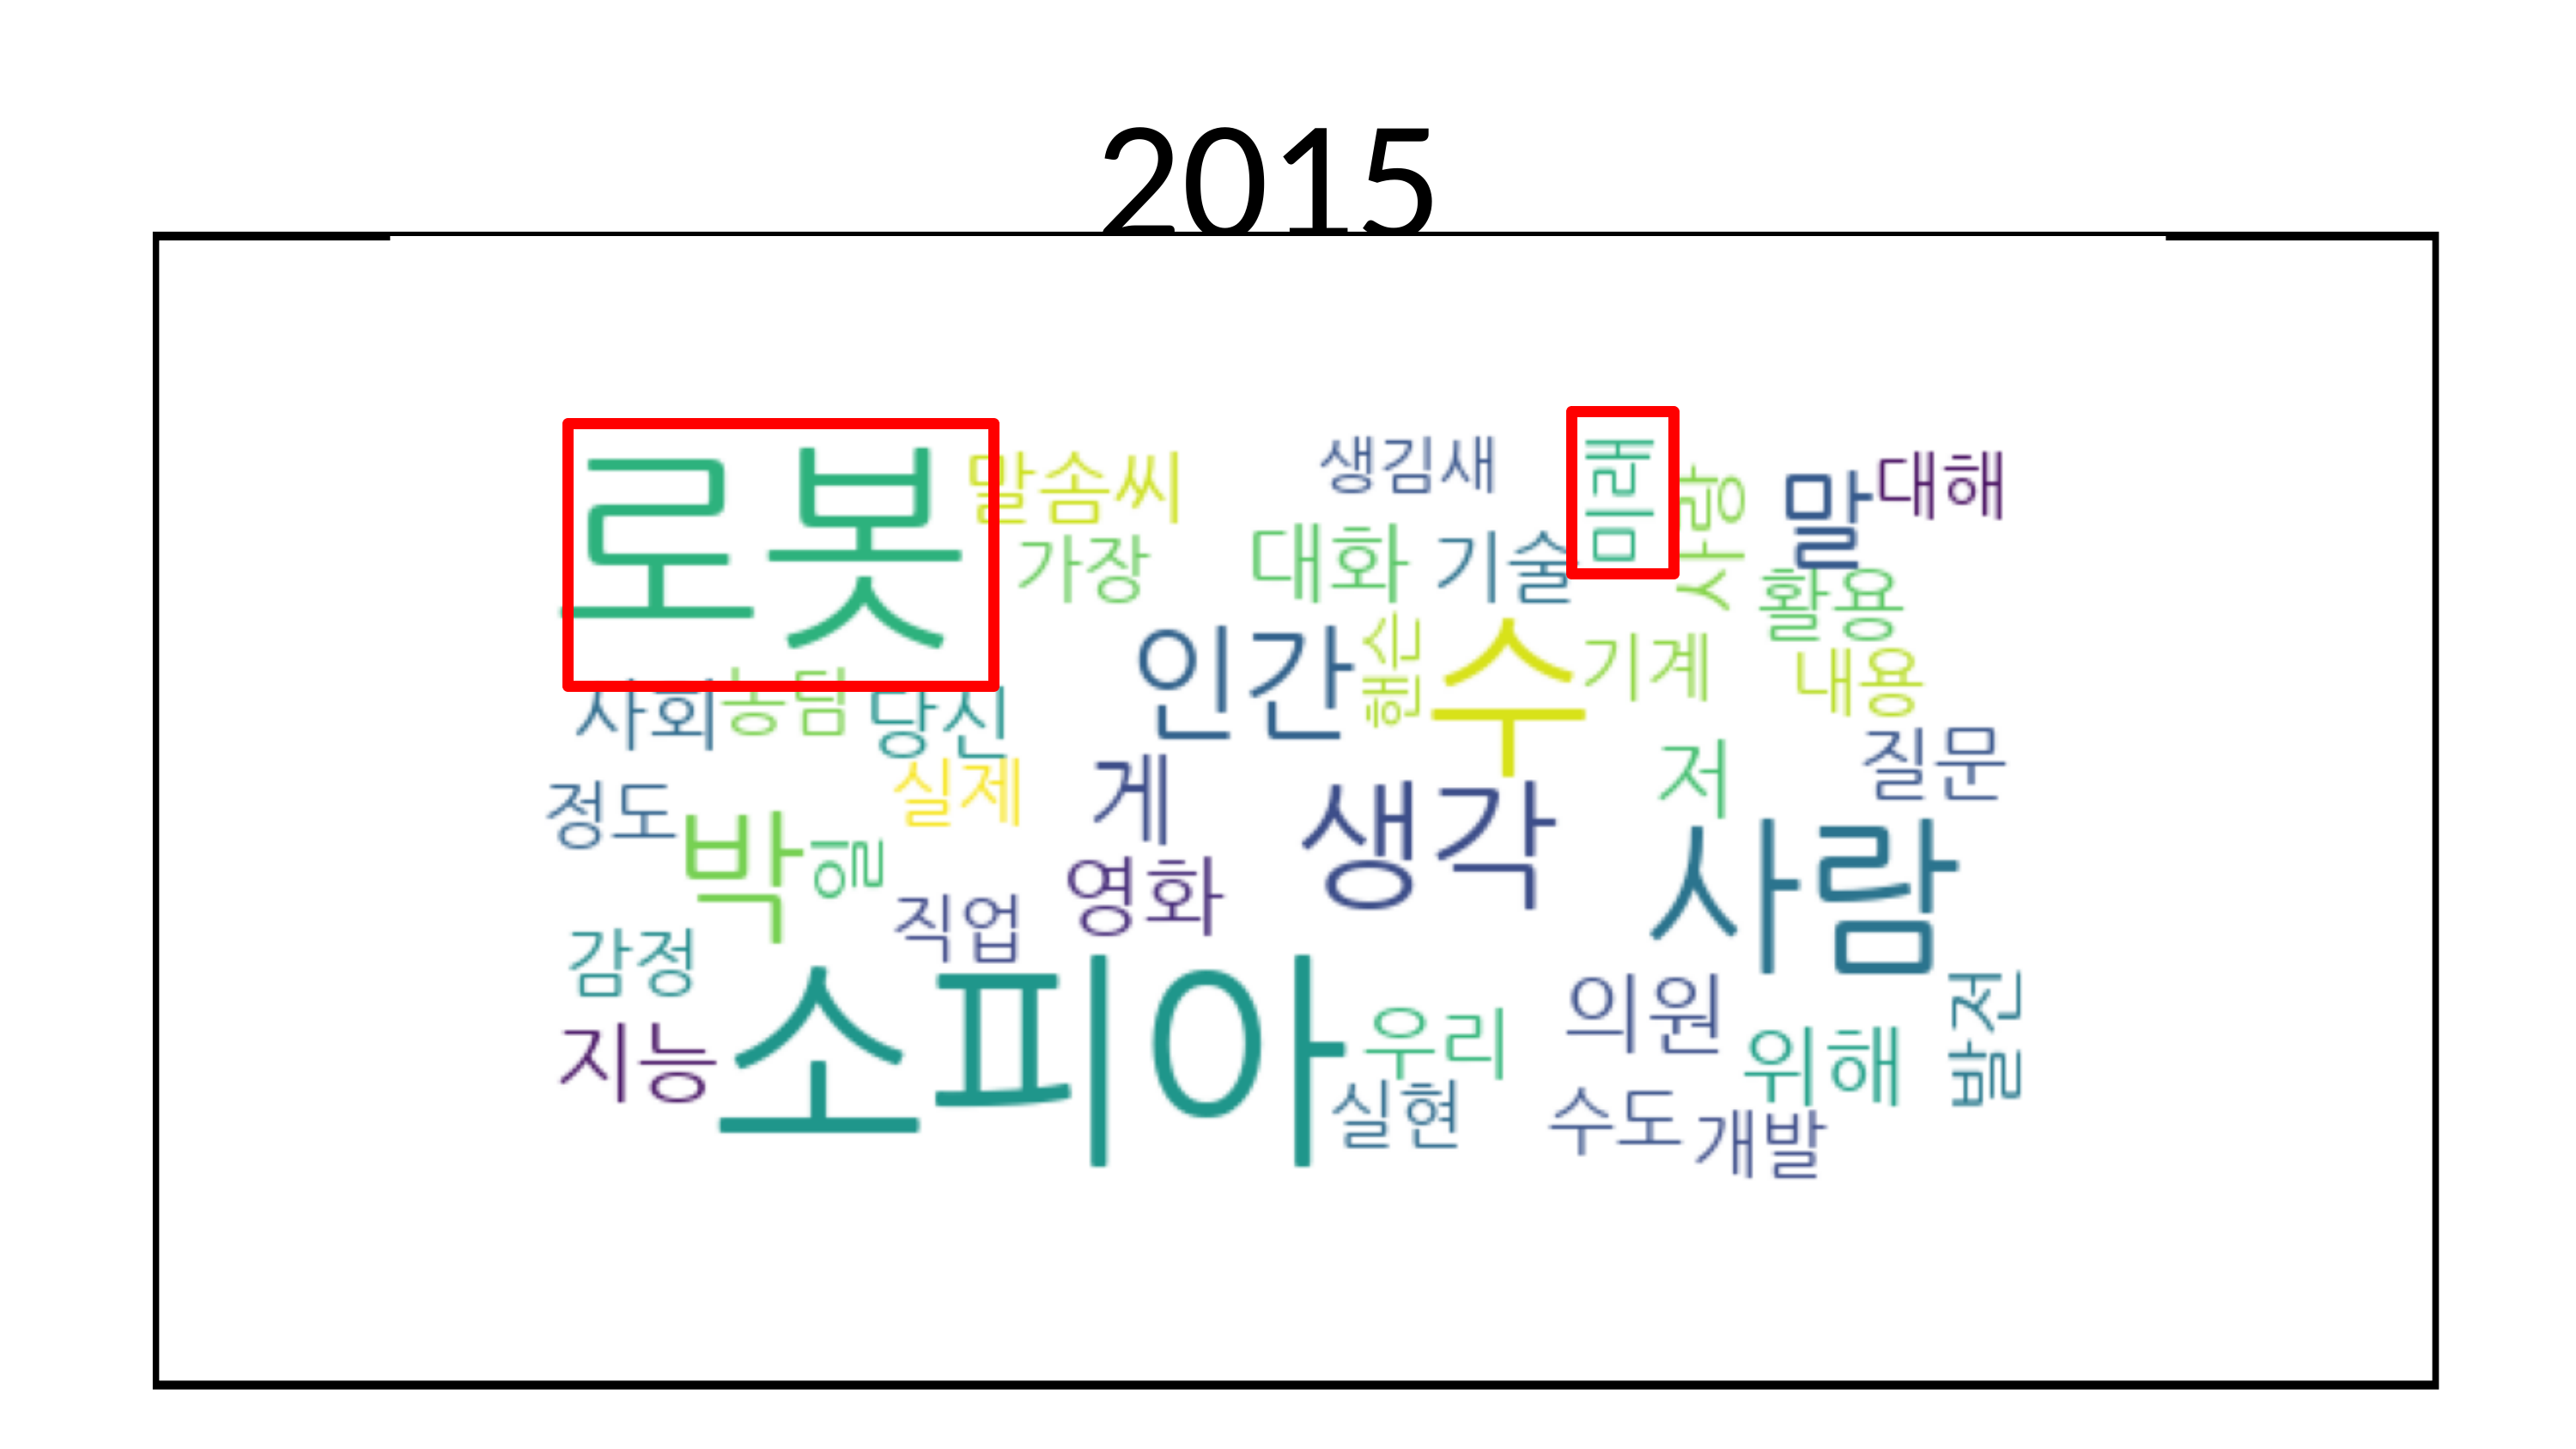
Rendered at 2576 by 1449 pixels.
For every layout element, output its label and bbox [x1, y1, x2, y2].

picture [390, 235, 2166, 1354]
text_box [152, 231, 2439, 1390]
text_box [355, 106, 2221, 229]
